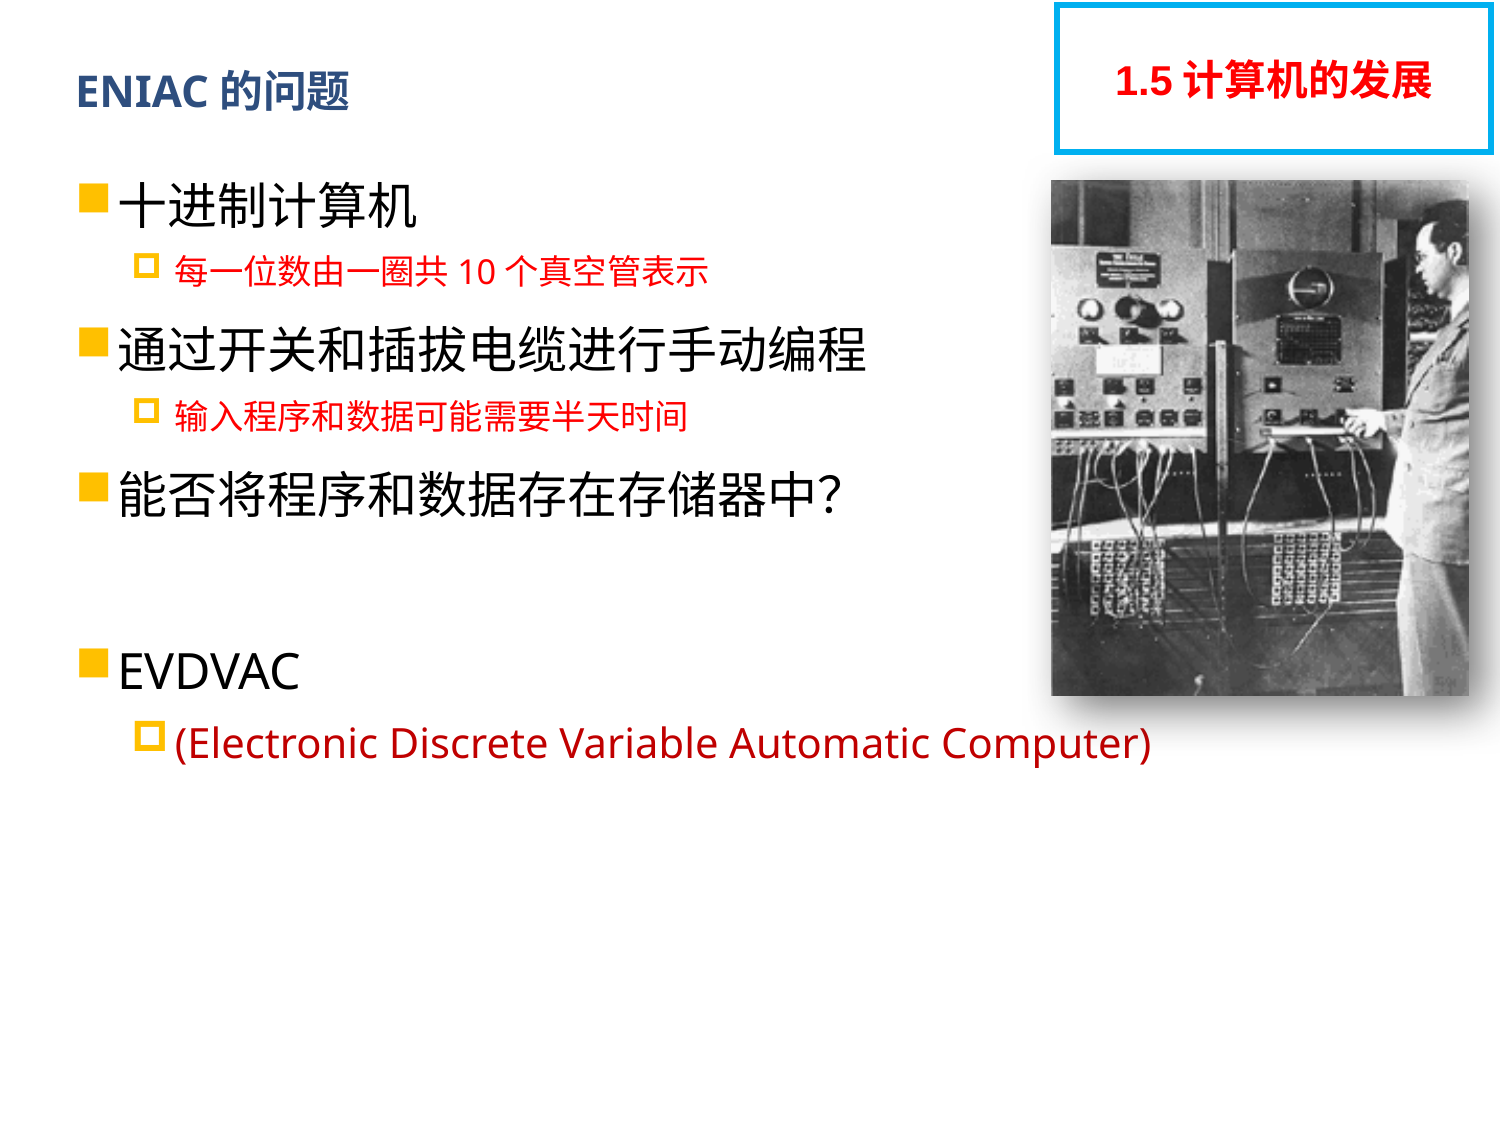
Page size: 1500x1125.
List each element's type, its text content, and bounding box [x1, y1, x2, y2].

picture [1051, 180, 1469, 696]
title ENIAC的问题 [60, 42, 1057, 144]
text_box 1.5计算机的发展 [1057, 5, 1492, 152]
list 十进制计算机 每一位数由一圈共10个真空管表示 通过开关和插拔电缆进行手动编程 输入程序和数据可能需要半天时间 能否将程序和数据存在存储器中？ EVDVAC (Electronic Discrete Variable Automatic Computer) [60, 154, 1354, 1080]
